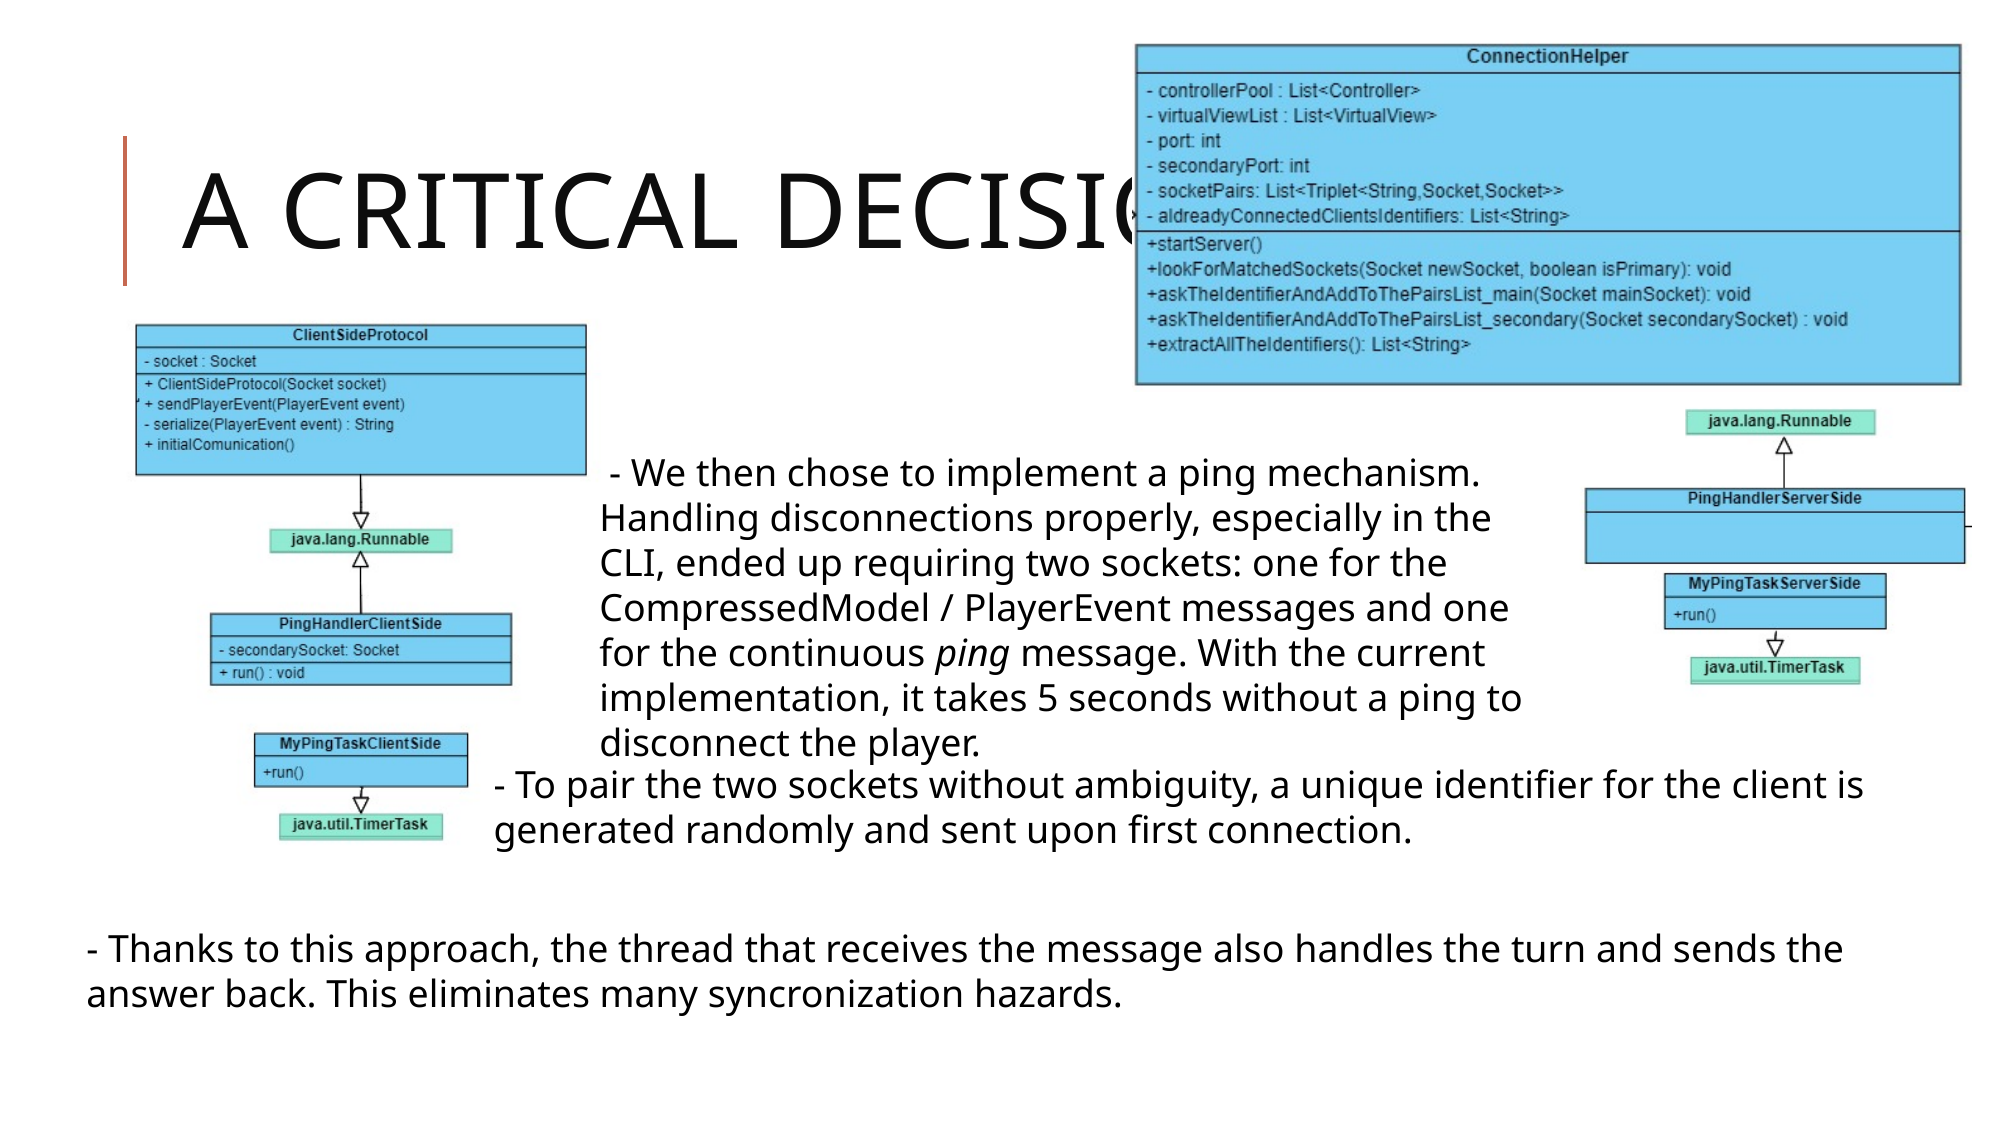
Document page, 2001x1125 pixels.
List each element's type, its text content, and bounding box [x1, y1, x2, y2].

text_box - We then chose to implement a ping mechanism. Handling disconnections properly, especially in the CLI, ended up requiring two sockets: one for the CompressedModel / PlayerEvent messages and one for the continuous ping message. With the current implementation, it takes 5 seconds without a ping to disconnect the player. [608, 441, 1570, 753]
picture [1132, 38, 1973, 703]
text_box - To pair the two sockets without ambiguity, a unique identifier for the client is generated randomly and sent upon first connection. [608, 753, 1943, 859]
picture [118, 305, 603, 881]
text_box - Thanks to this approach, the thread that receives the message also handles the turn and sends the answer back. This eliminates many syncronization hazards. [71, 917, 1929, 1023]
title A CRITICAL DECISION [168, 96, 1125, 342]
